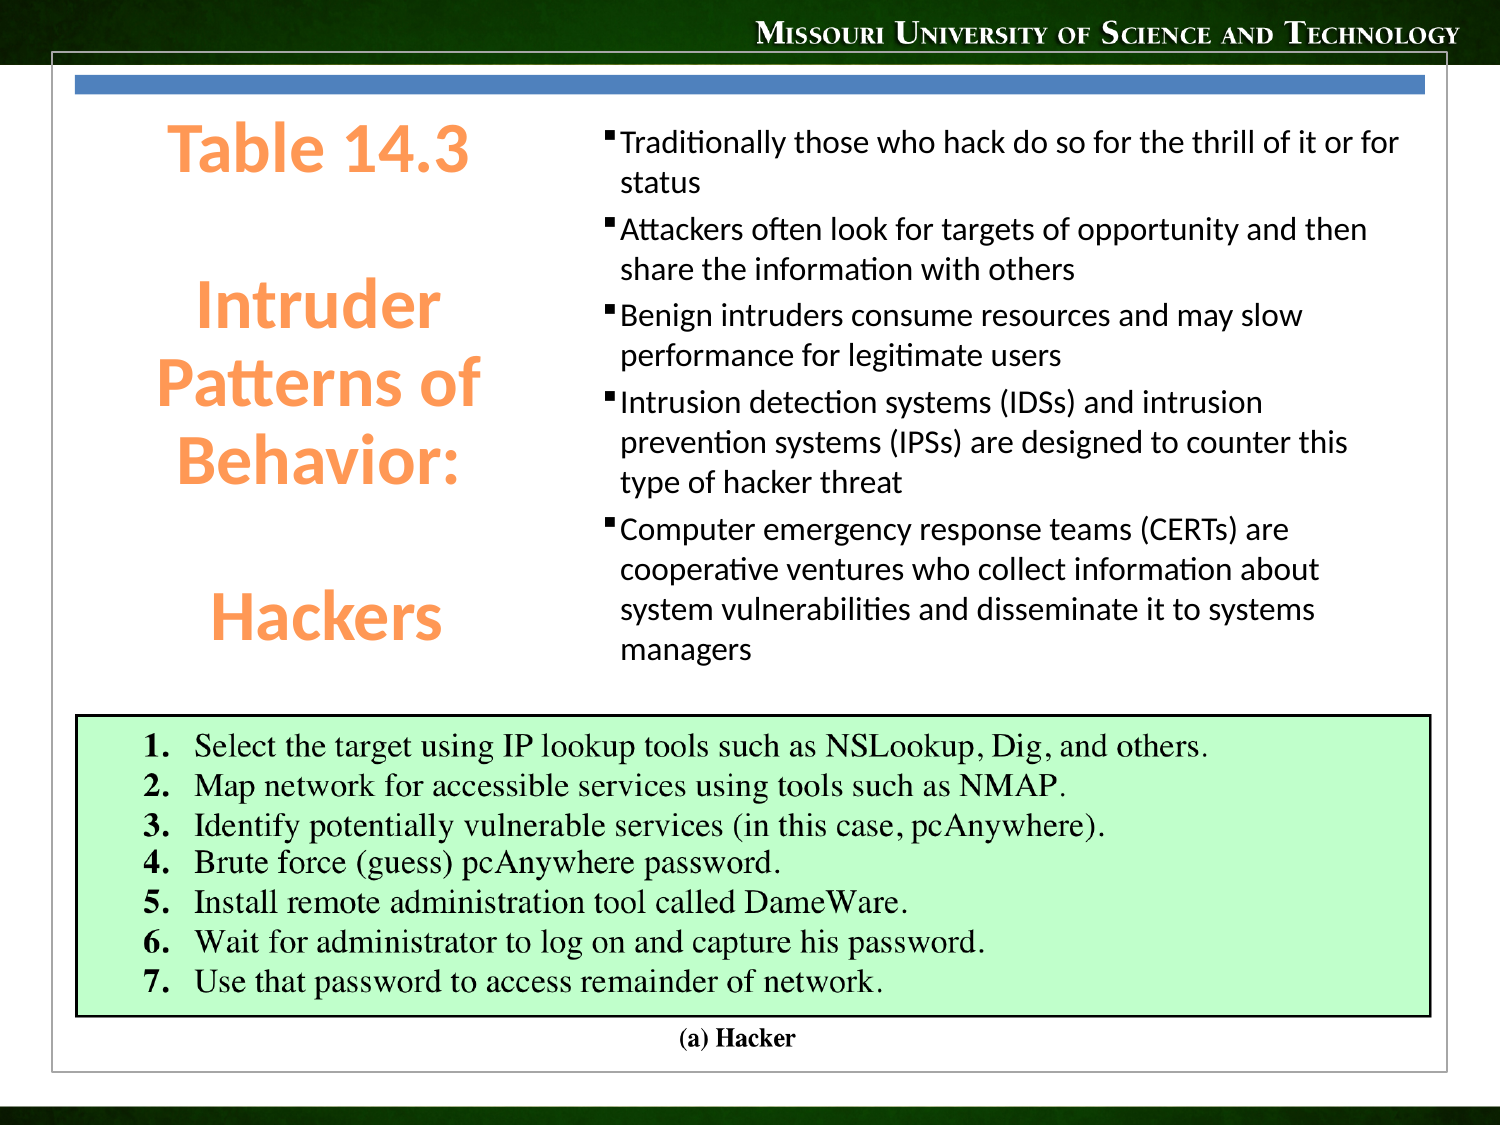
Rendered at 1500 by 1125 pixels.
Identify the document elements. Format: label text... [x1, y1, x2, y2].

list Traditionally those who hack do so for the thrill of it or for status Attackers often look for targets of opportunity and then share the information with others Benign intruders consume resources and may slow performance for legitimate users Intrusion detection systems (IDSs) and intrusion prevention systems (IPSs) are designed to counter this type of hacker threat Computer emergency response teams (CERTs) are cooperative ventures who collect information about system vulnerabilities and disseminate it to systems managers [587, 112, 1425, 673]
title Table 14.3 Intruder Patterns of Behavior: Hackers [75, 99, 563, 663]
picture [0, 0, 1500, 1125]
